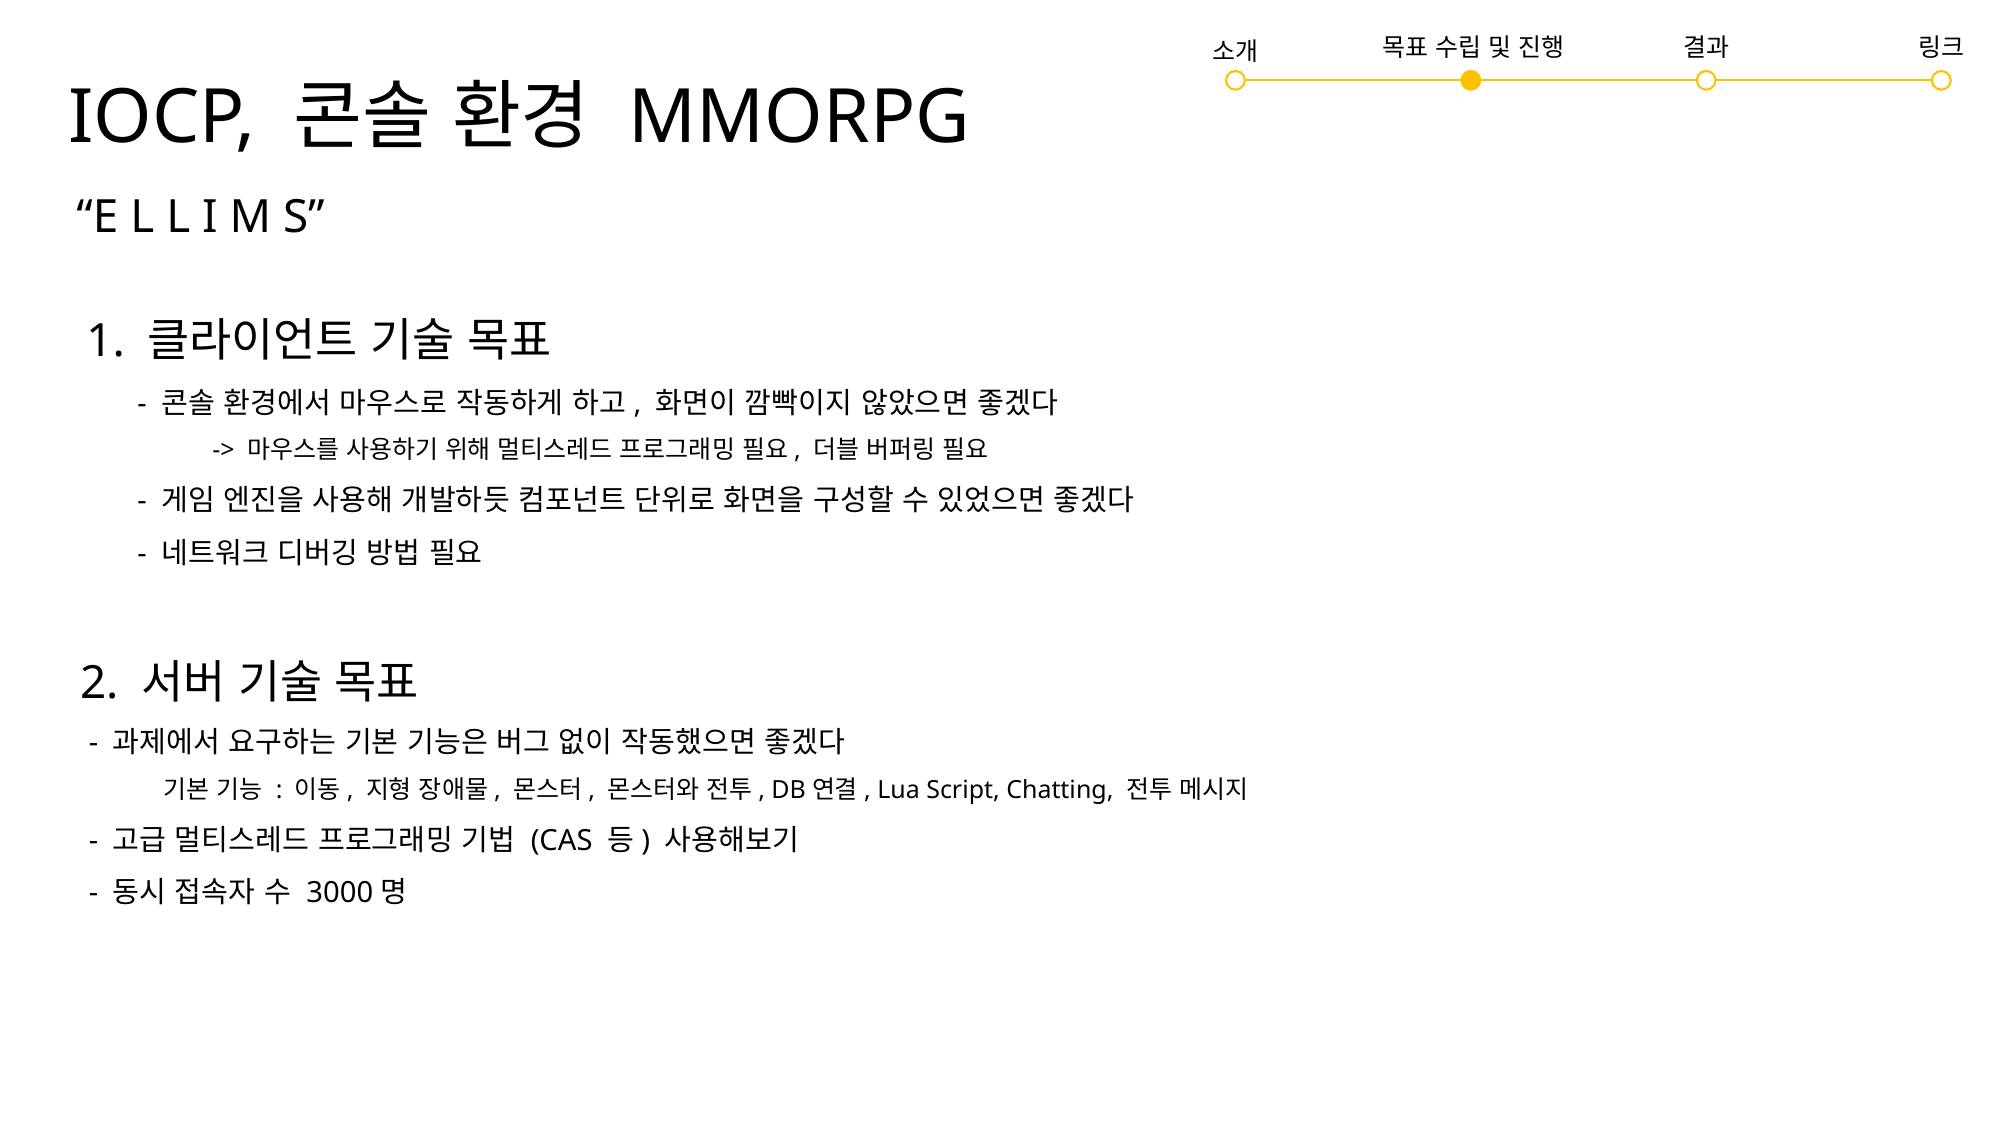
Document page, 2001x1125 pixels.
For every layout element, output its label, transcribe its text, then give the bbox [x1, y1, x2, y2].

text_box 결과 [1668, 23, 1745, 69]
text_box [1224, 74, 1246, 91]
title IOCP, 콘솔 환경 MMORPG [53, 9, 1246, 228]
text_box - 과제에서 요구하는 기본 기능은 버그 없이 작동했으면 좋겠다 기본 기능 : 이동, 지형 장애물, 몬스터, 몬스터와 전투, DB연결, Lua Script, Chatting, 전투 메시지 - 고급 멀티스레드 프로그래밍 기법 (CAS 등) 사용해보기 - 동시 접속자 수 3000명 [74, 698, 1264, 916]
text_box “E L L I M S” [61, 179, 340, 249]
text_box [1931, 69, 1952, 91]
text_box 목표 수립 및 진행 [1367, 24, 1580, 69]
text_box 2. 서버 기술 목표 [65, 618, 434, 716]
text_box [1695, 69, 1717, 91]
text_box 1. 클라이언트 기술 목표 [71, 275, 567, 373]
text_box 소개 [1197, 28, 1274, 74]
text_box - 콘솔 환경에서 마우스로 작동하게 하고, 화면이 깜빡이지 않았으면 좋겠다 -> 마우스를 사용하기 위해 멀티스레드 프로그래밍 필요, 더블 버퍼링 필요 - 게임 엔진을 사용해 개발하듯 컴포넌트 단위로 화면을 구성할 수 있었으면 좋겠다 - 네트워크 디버깅 방법 필요 [122, 359, 1150, 577]
text_box 링크 [1903, 23, 1980, 69]
text_box [1460, 69, 1482, 91]
